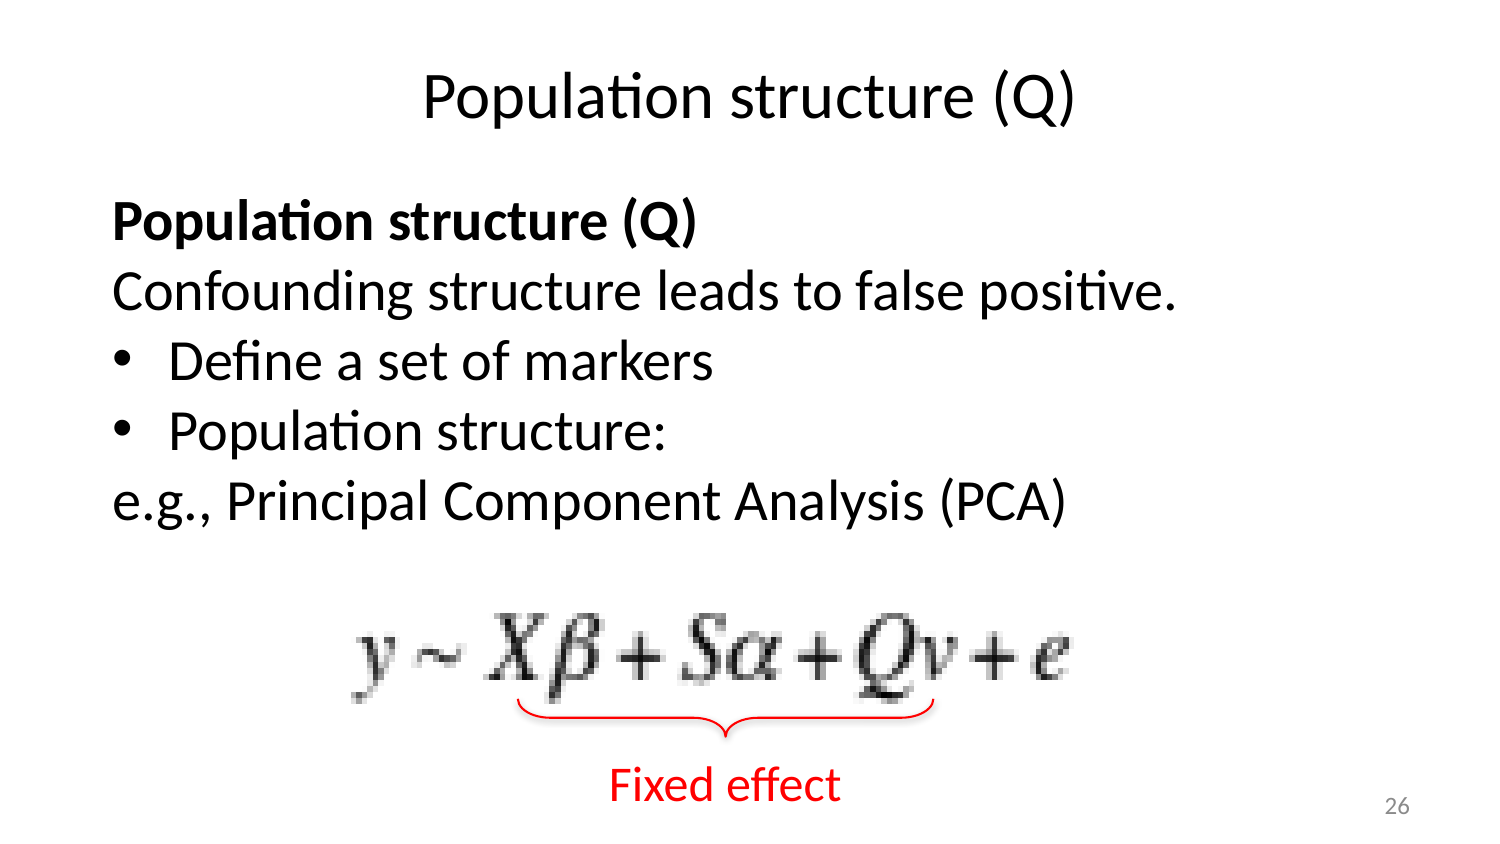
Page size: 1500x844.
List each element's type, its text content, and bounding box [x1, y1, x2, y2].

text_box Fixed effect [594, 743, 857, 819]
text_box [340, 595, 1076, 713]
text_box Population structure (Q) Confounding structure leads to false positive. Define a set of markers Population structure: e.g., Principal Component Analysis (PCA) [97, 175, 1448, 540]
text_box [697, 720, 755, 739]
title Population structure (Q) [75, 16, 1425, 167]
slide_number 26 [1074, 782, 1425, 827]
